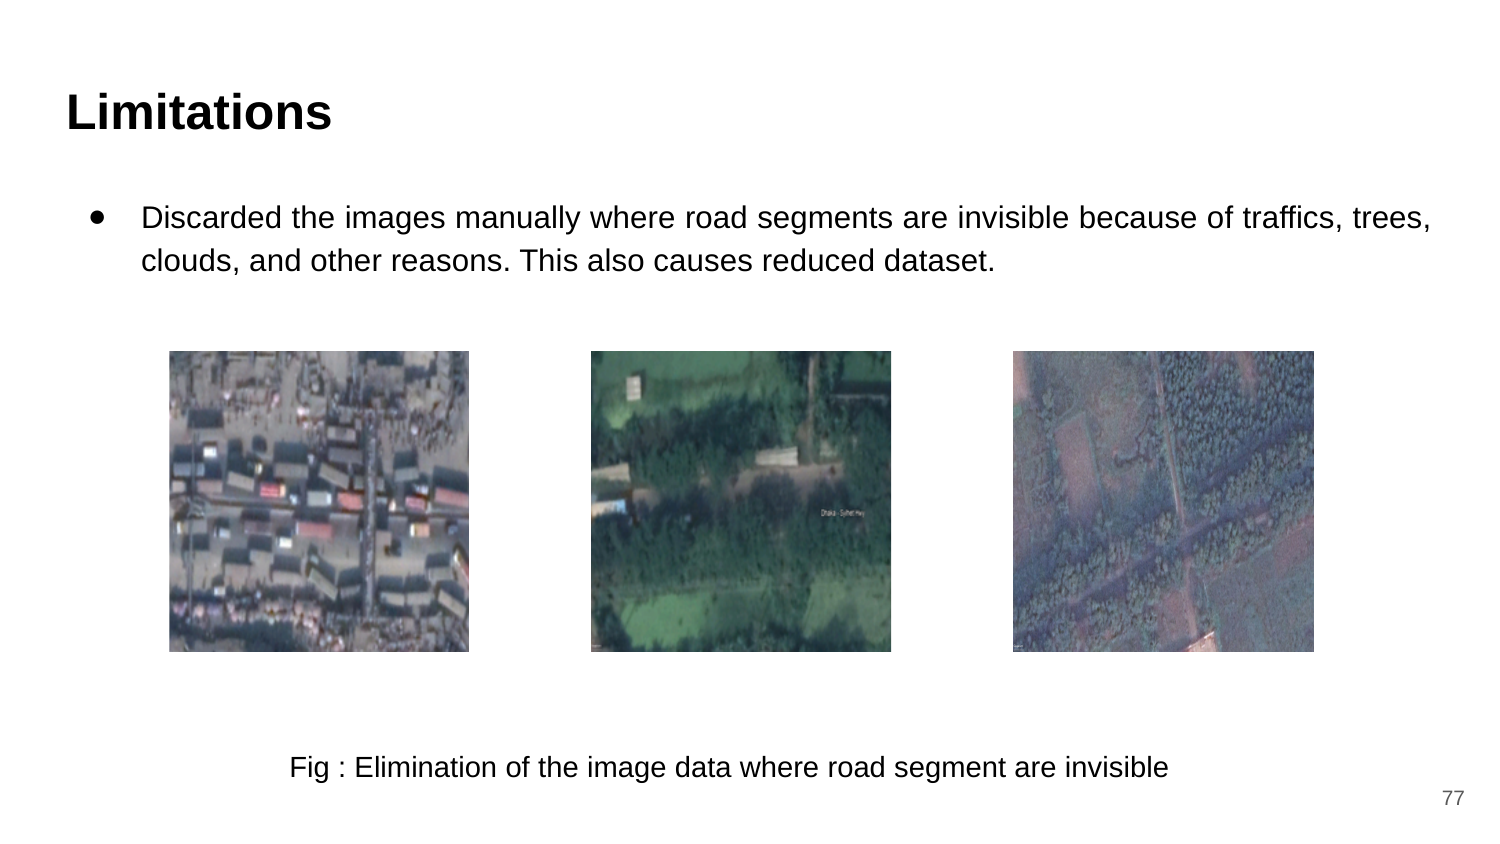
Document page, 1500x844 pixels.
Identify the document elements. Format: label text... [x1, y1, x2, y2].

picture [169, 351, 470, 652]
title Limitations [51, 64, 1449, 159]
slide_number 77 [1389, 764, 1480, 830]
picture [590, 351, 892, 652]
list Discarded the images manually where road segments are invisible because of traffics, trees, clouds, and other reasons. This also causes reduced dataset. [51, 176, 1449, 299]
text_box Fig : Elimination of the image data where road segment are invisible [274, 733, 1226, 784]
picture [1013, 351, 1314, 652]
